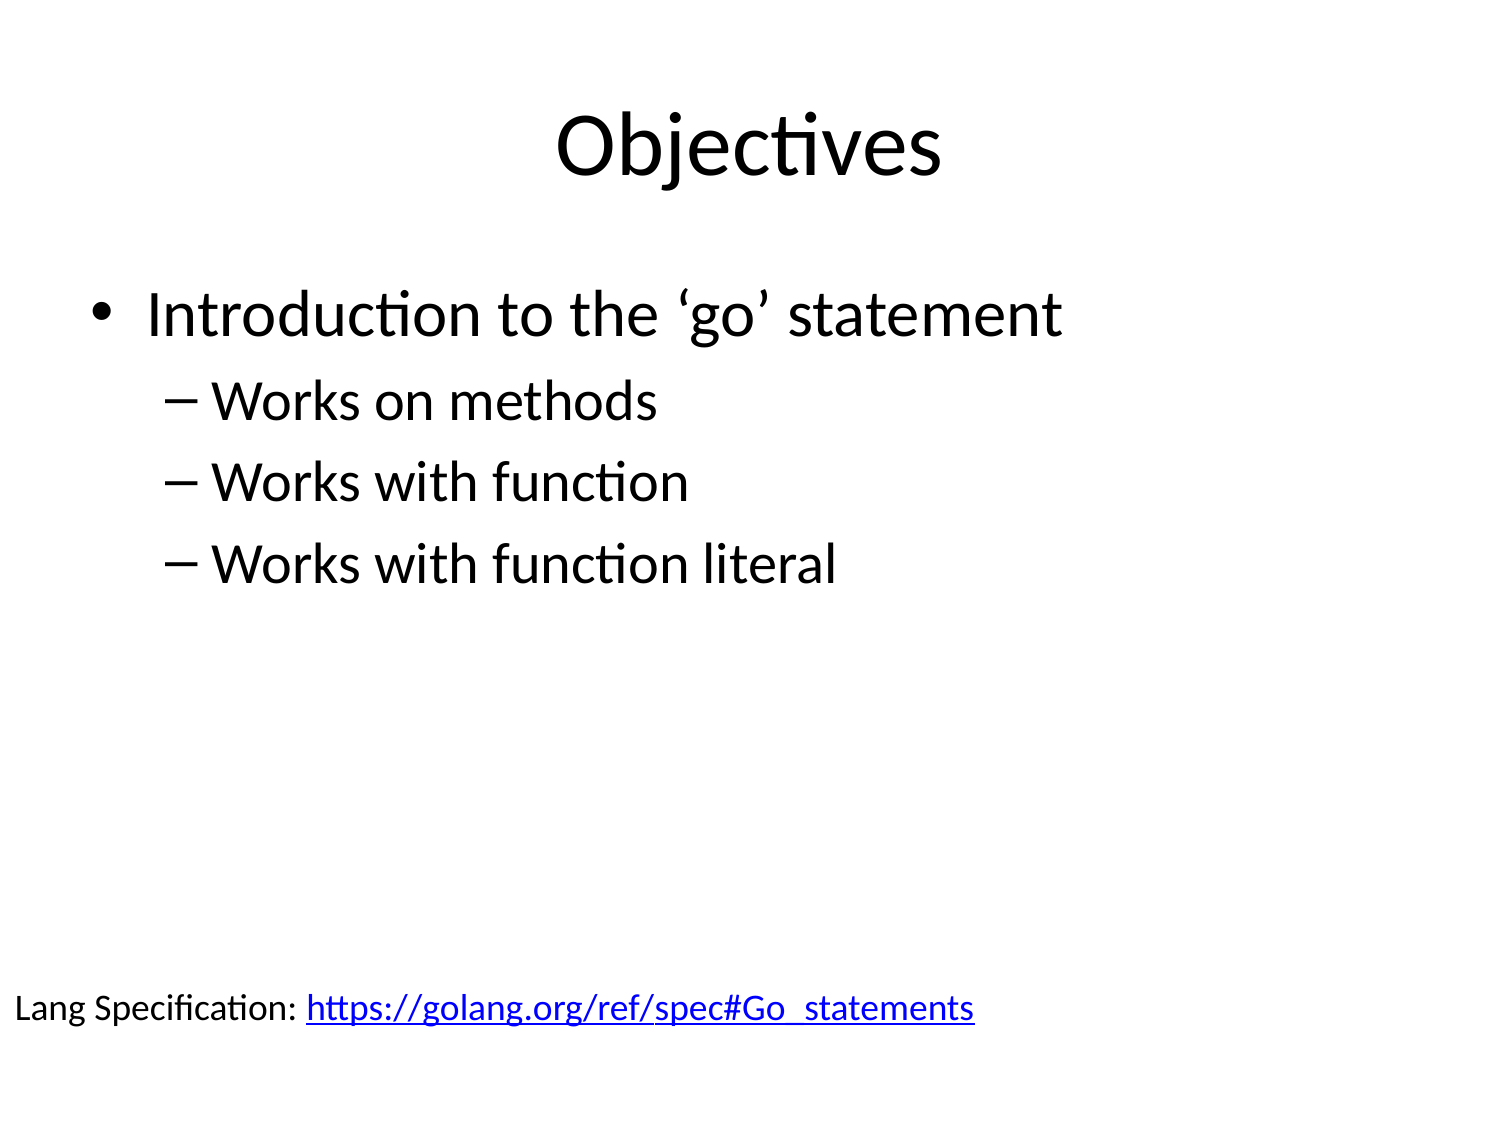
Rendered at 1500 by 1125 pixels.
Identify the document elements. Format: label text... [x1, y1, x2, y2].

text_box Lang Specification: https://golang.org/ref/spec#Go_statements [0, 975, 1048, 1036]
list Introduction to the ‘go’ statement Works on methods Works with function Works with function literal [75, 262, 1425, 1005]
title Objectives [75, 45, 1425, 233]
